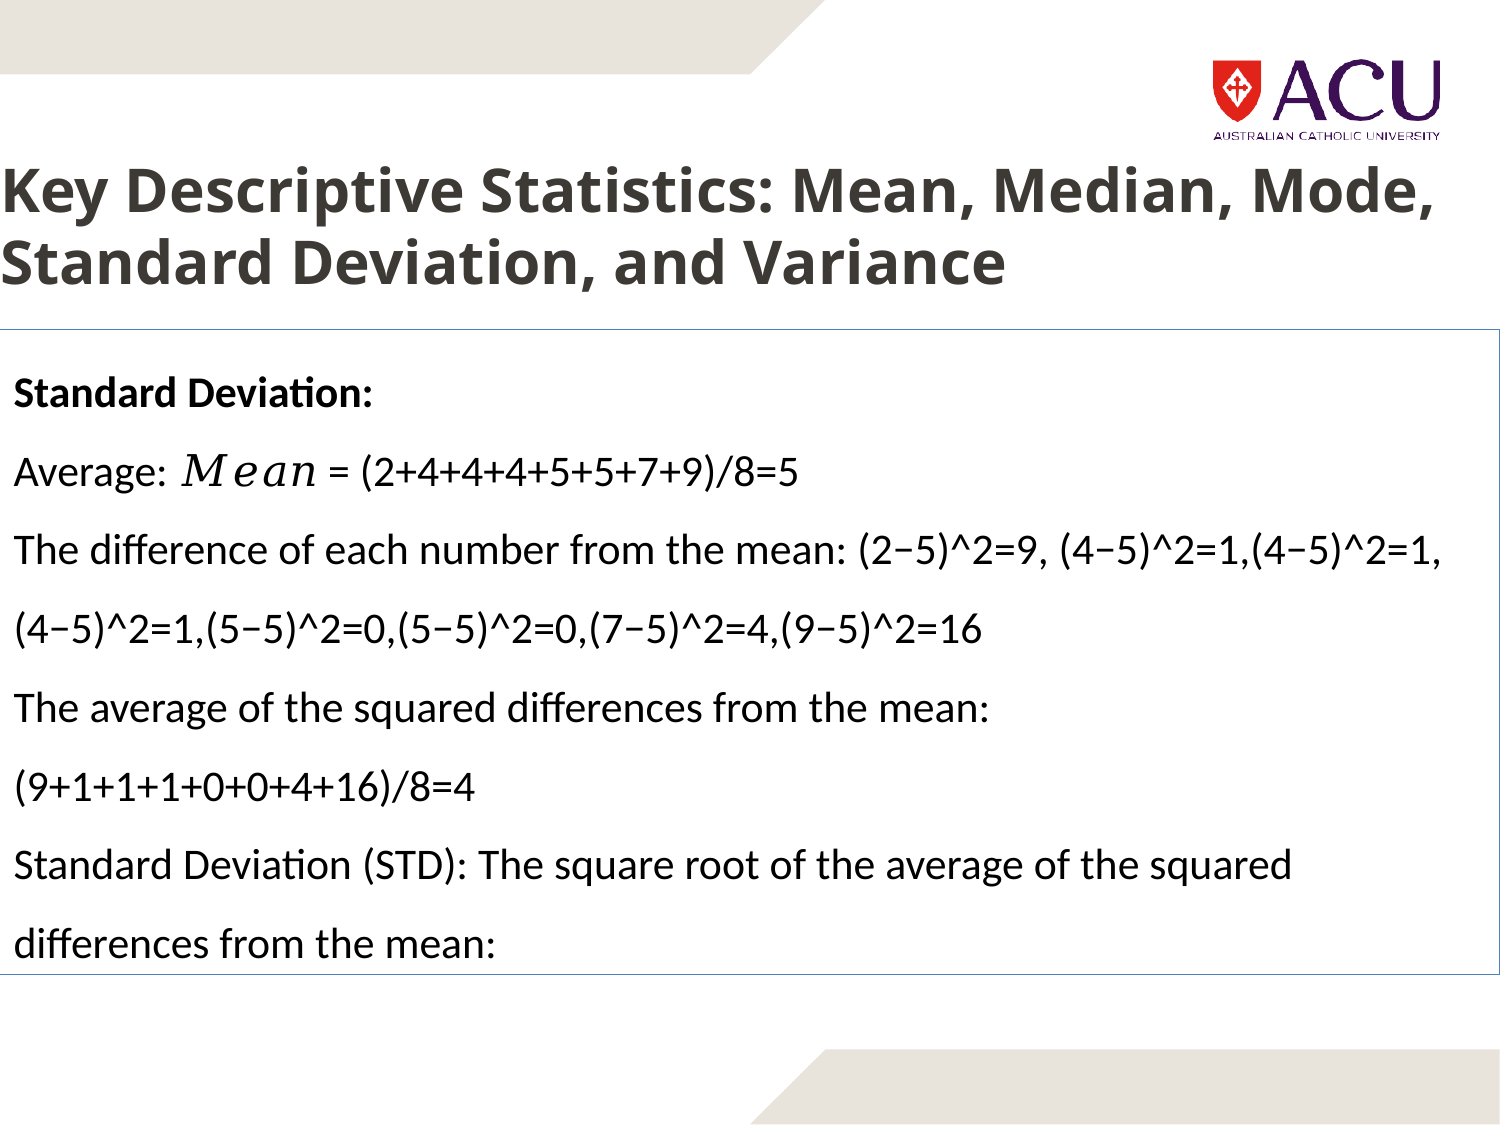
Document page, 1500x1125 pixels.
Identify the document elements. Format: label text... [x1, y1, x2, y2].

title Key Descriptive Statistics: Mean, Median, Mode, Standard Deviation, and Variance [0, 140, 1500, 297]
picture [1213, 59, 1440, 140]
